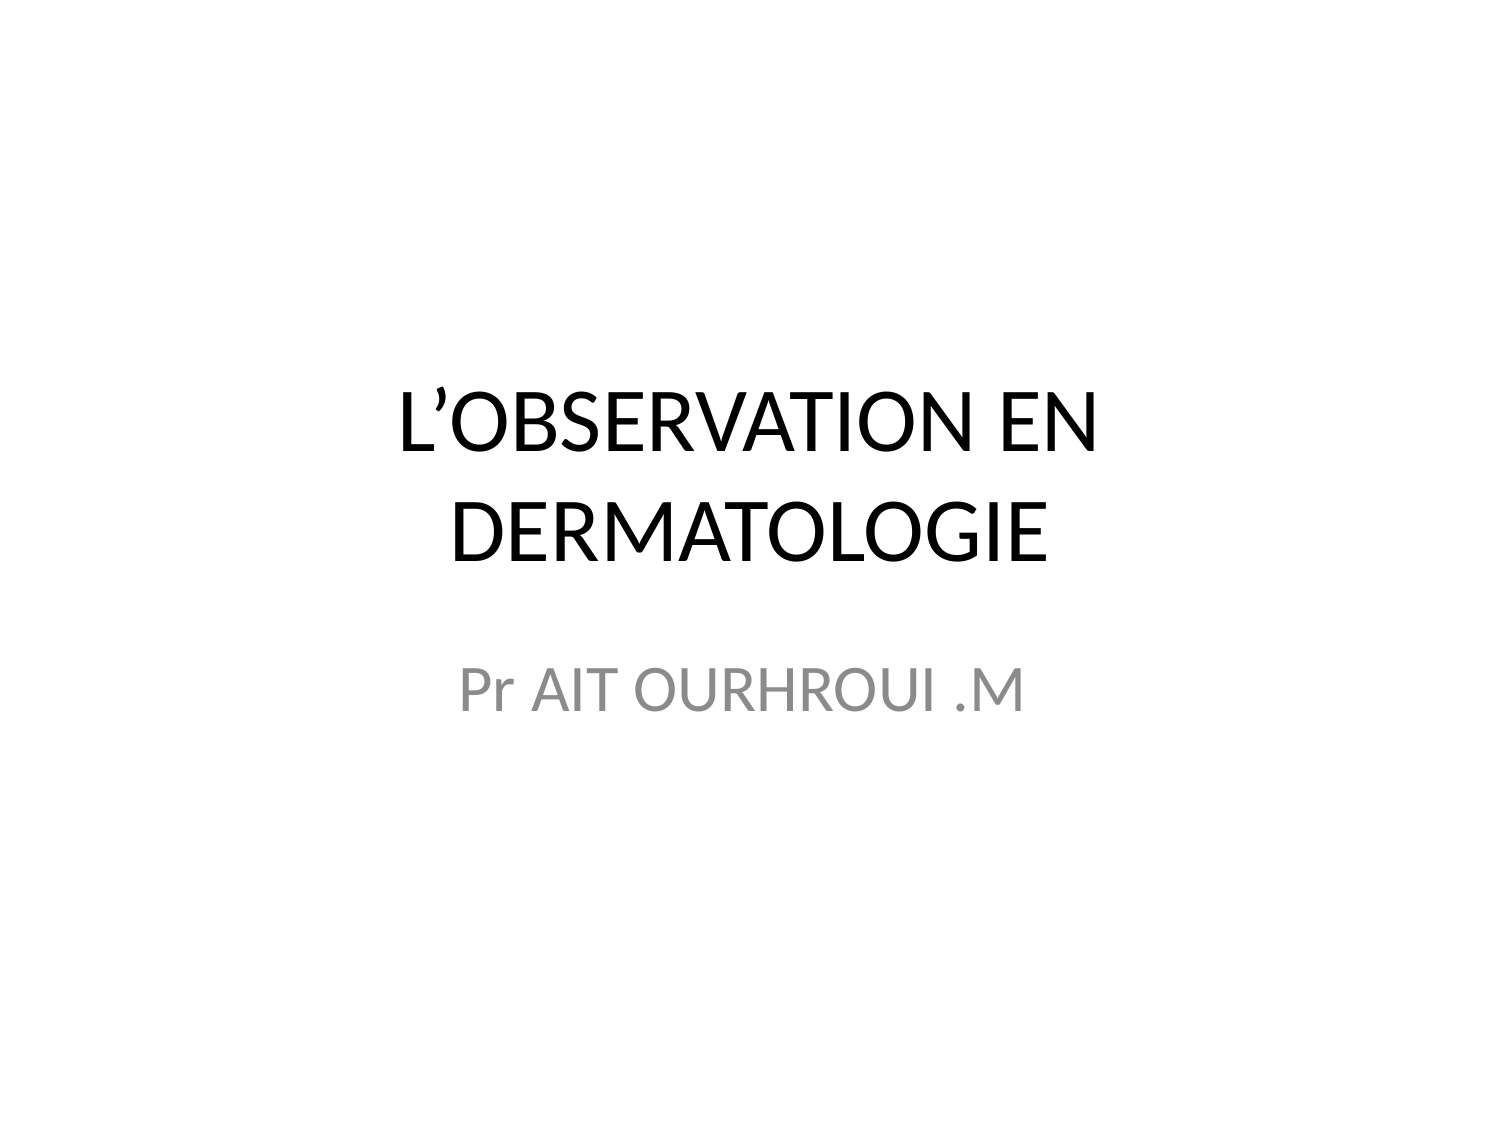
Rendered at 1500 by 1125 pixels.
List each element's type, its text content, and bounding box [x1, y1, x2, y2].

title L’OBSERVATION EN DERMATOLOGIE [112, 349, 1388, 591]
subtitle Pr AIT OURHROUI .M [225, 637, 1275, 925]
